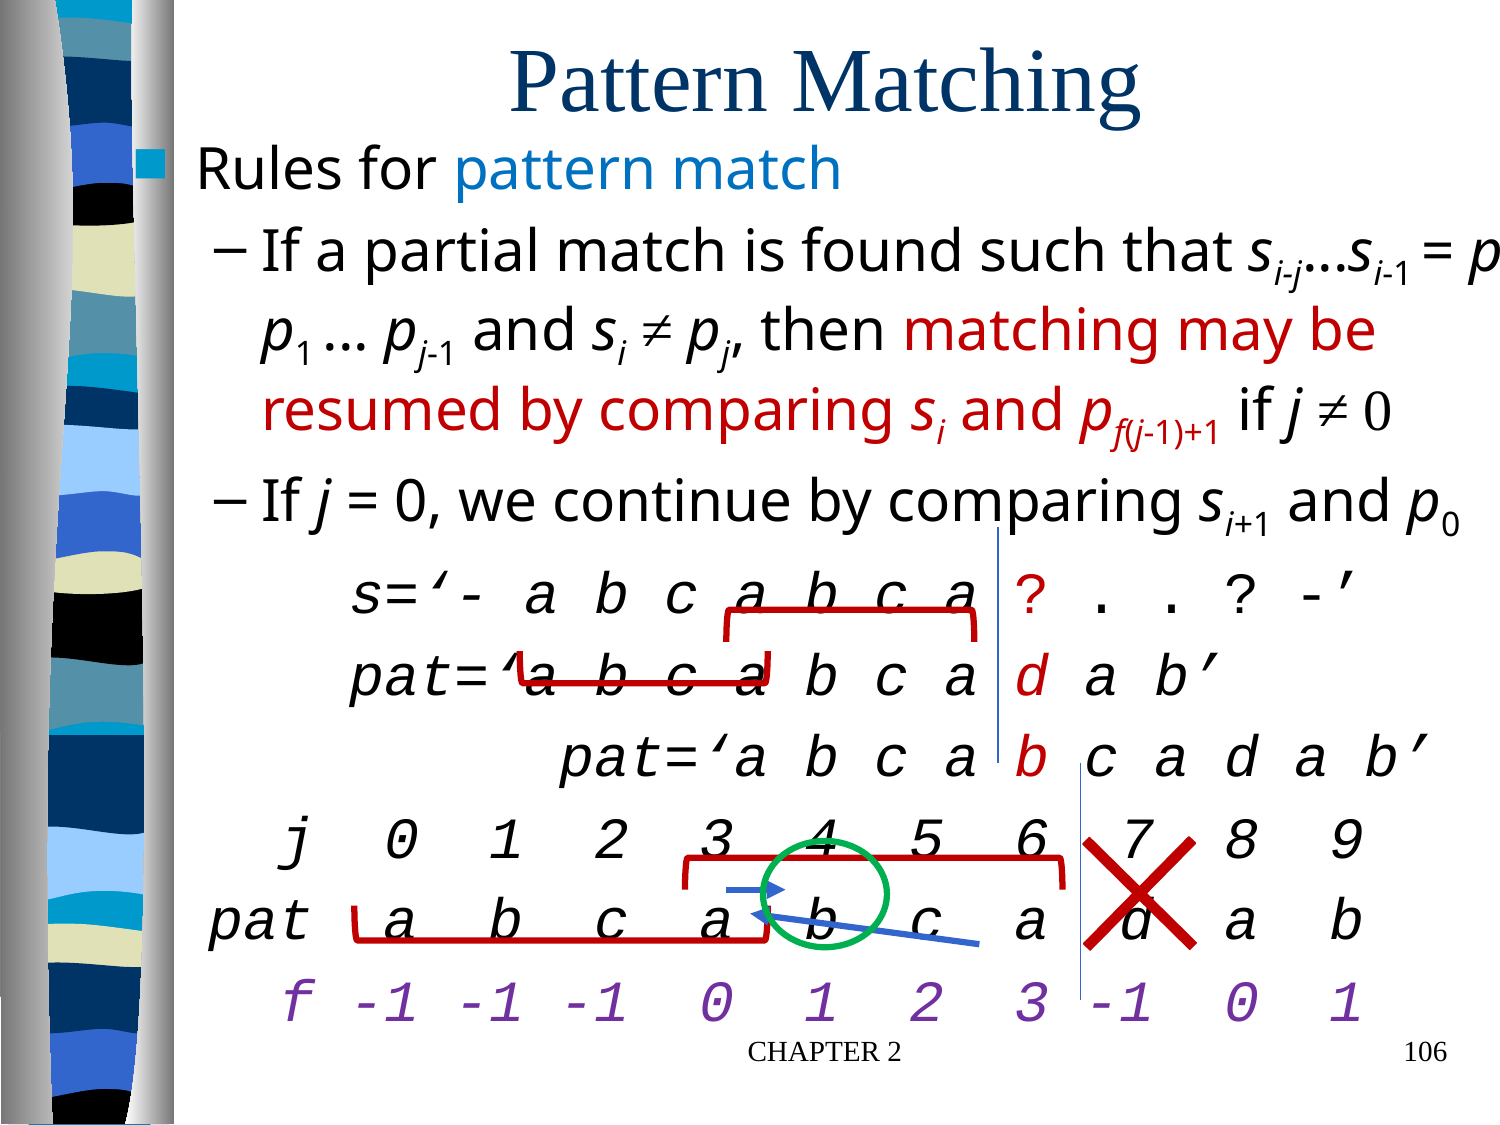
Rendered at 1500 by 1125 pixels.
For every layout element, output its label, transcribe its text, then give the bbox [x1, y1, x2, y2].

text_box [1083, 836, 1197, 951]
footer CHAPTER 2 [587, 1035, 1063, 1100]
title Pattern Matching [188, 0, 1464, 123]
text_box [871, 857, 1063, 890]
text_box [354, 905, 764, 941]
text_box Rules for pattern match If a partial match is found such that si-j...si-1 = p0 p1 ... pj-1 and si ≠ pj, then matching may be resumed by comparing si and pf(j-1)+1 if j ≠ 0 If j = 0, we continue by comparing si+1 and p0 s=‘- a b c a b c a ? . . ? -’ pat=‘a b c a b c a d a b’ pat=‘a b c a b c a d a b’ j 0 1 2 3 4 5 6 7 8 9 pat a b c a b c a d a b f -1 -1 -1 0 1 2 3 -1 0 1 [123, 123, 1500, 1035]
slide_number 106 [1149, 1035, 1463, 1100]
text_box [519, 651, 768, 684]
text_box [726, 609, 975, 642]
text_box [762, 840, 887, 913]
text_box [750, 913, 980, 945]
text_box [684, 857, 779, 890]
